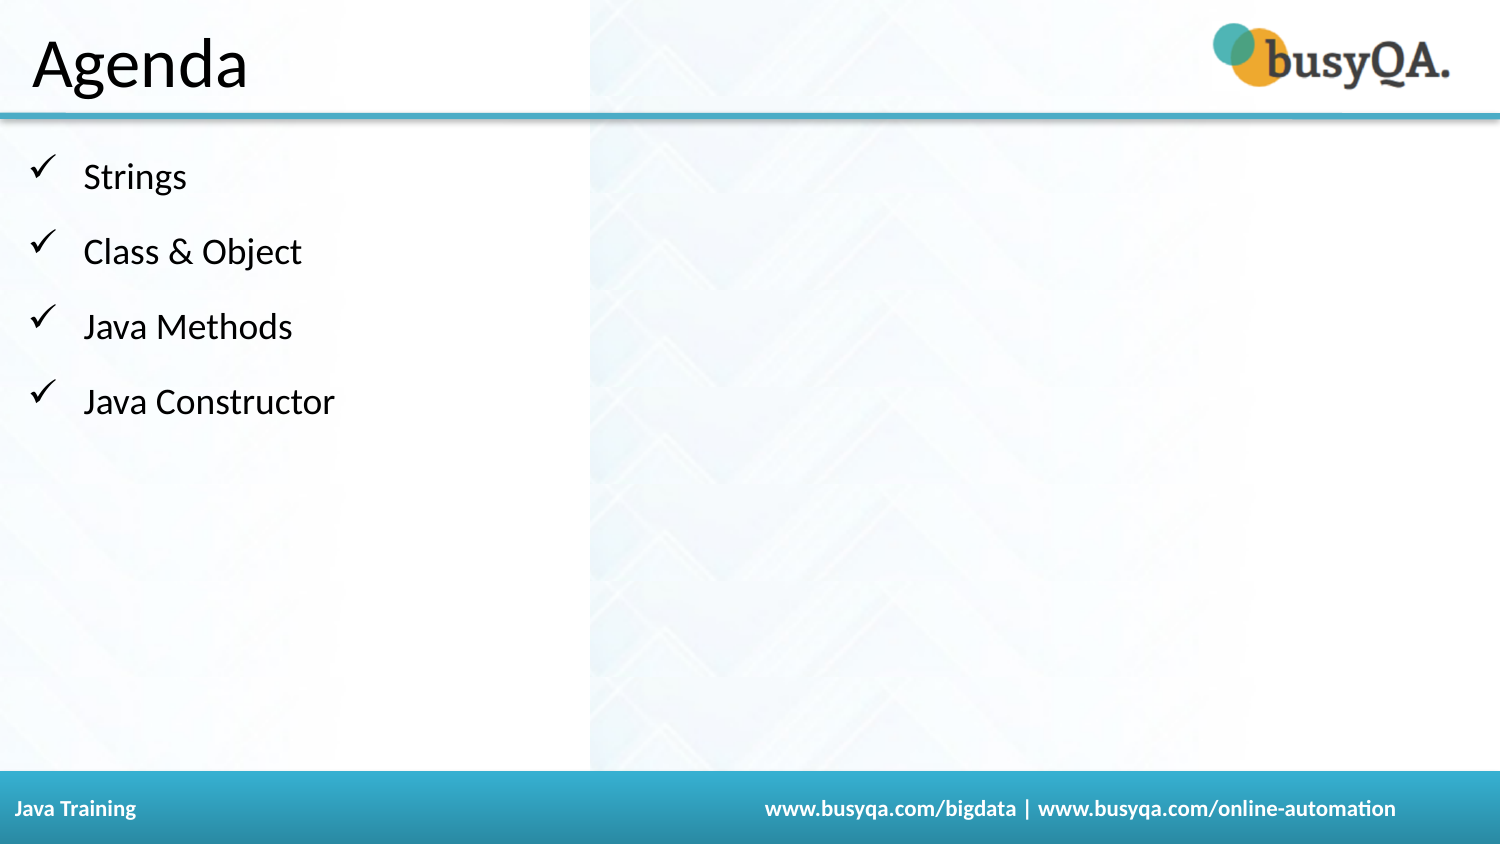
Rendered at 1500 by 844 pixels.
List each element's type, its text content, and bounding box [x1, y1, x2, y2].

picture [0, 119, 1500, 772]
title Agenda [17, 8, 1368, 110]
picture [0, 0, 1500, 113]
list Strings Class & Object Java Methods Java Constructor [12, 121, 1463, 767]
